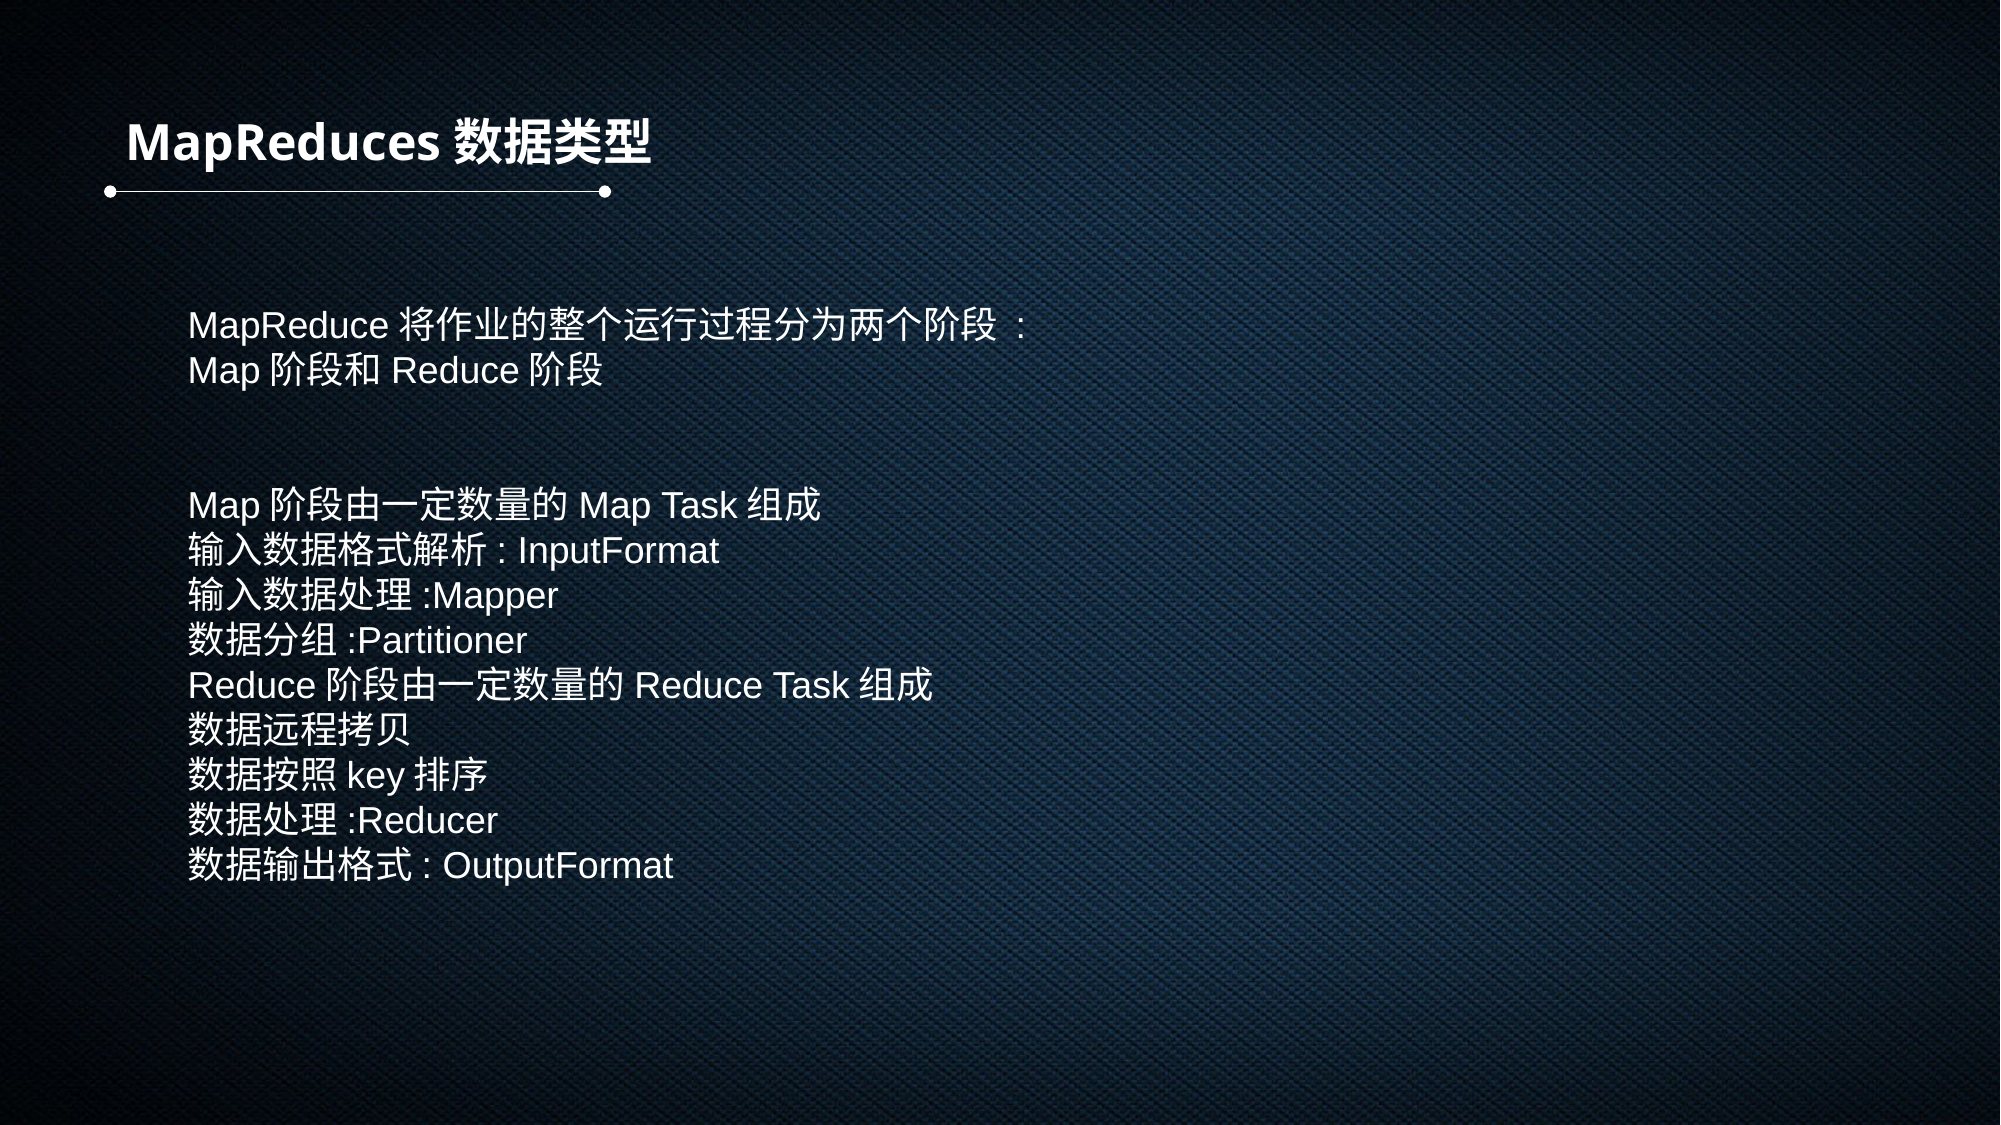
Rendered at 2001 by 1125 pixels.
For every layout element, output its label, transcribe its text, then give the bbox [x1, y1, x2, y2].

text_box MapReduce将作业的整个运行过程分为两个阶段 : Map阶段和Reduce阶段 Map阶段由一定数量的Map Task组成 输入数据格式解析: InputFormat 输入数据处理:Mapper 数据分组:Partitioner Reduce阶段由一定数量的Reduce Task组成 数据远程拷贝 数据按照key排序 数据处理:Reducer 数据输出格式: OutputFormat [172, 294, 1037, 894]
picture [0, 0, 2000, 1125]
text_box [110, 103, 975, 192]
